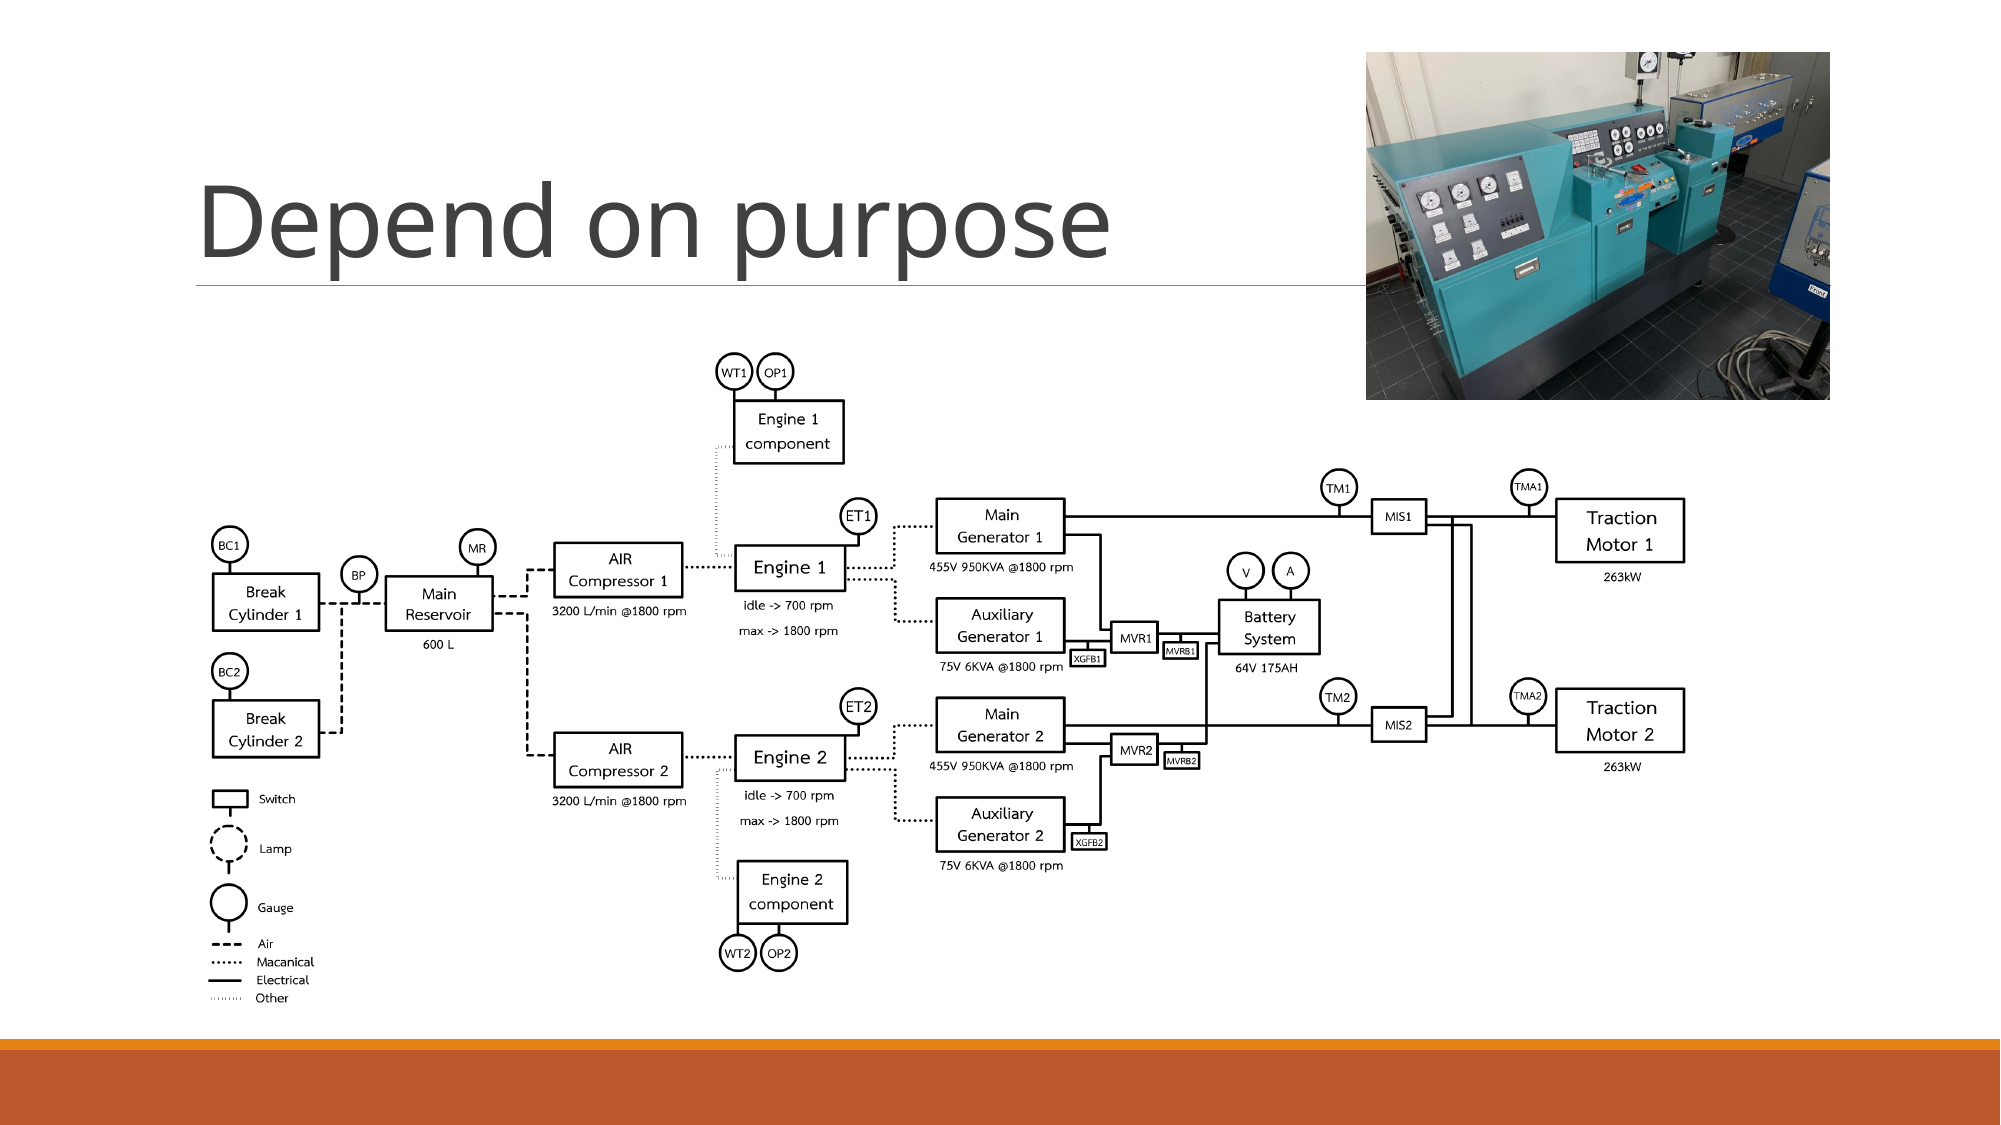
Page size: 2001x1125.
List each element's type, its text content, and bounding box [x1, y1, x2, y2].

title Depend on purpose [180, 47, 1830, 285]
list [208, 352, 1687, 1014]
picture [1366, 51, 1831, 401]
